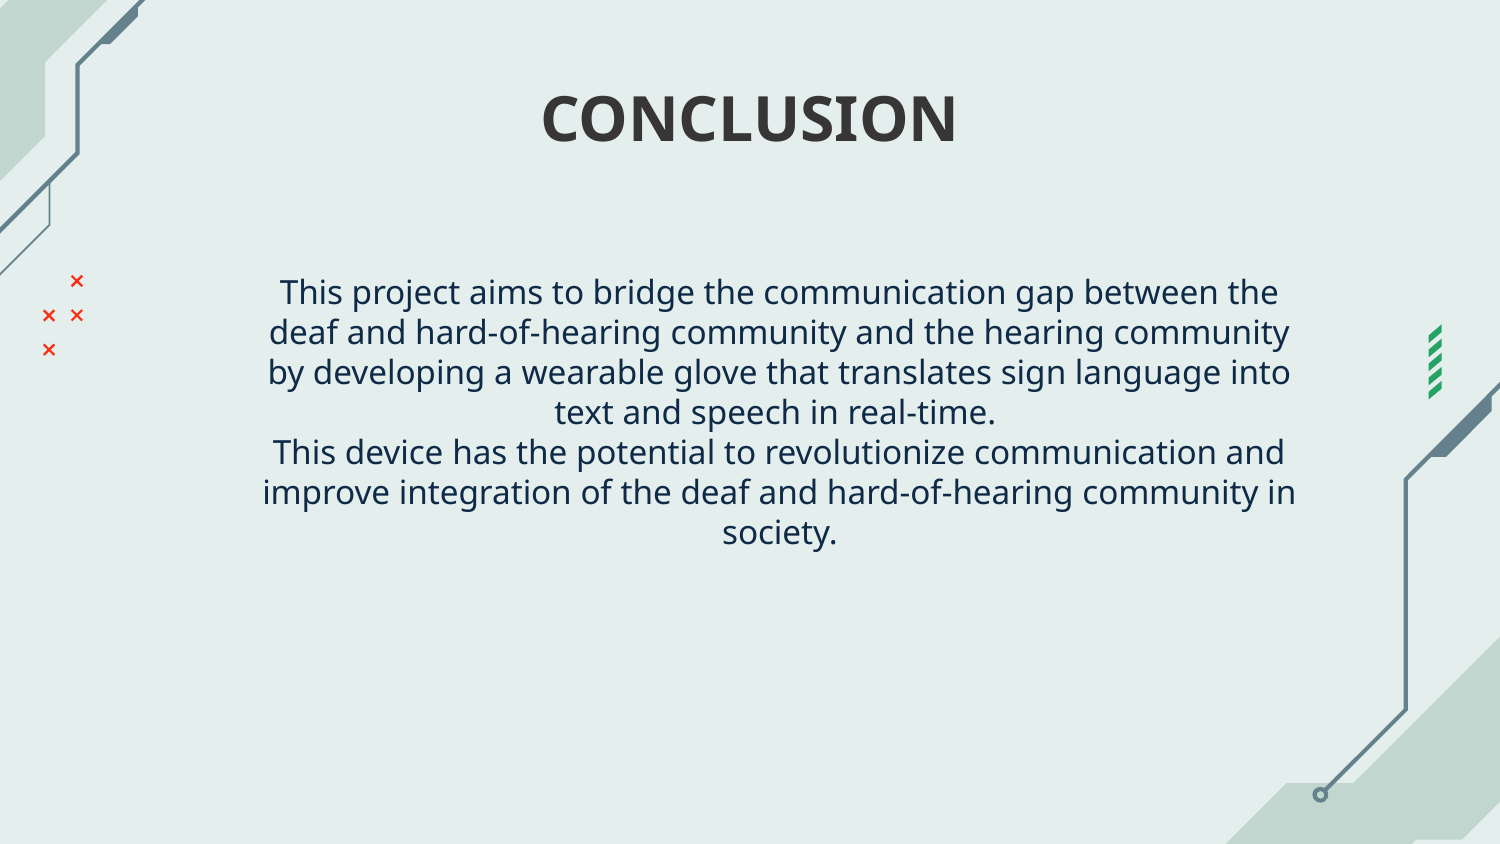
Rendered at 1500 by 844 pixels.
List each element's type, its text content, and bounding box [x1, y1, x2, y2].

subtitle This project aims to bridge the communication gap between the deaf and hard-of-hearing community and the hearing community by developing a wearable glove that translates sign language into text and speech in real-time. This device has the potential to revolutionize communication and improve integration of the deaf and hard-of-hearing community in society. [239, 253, 1321, 569]
title CONCLUSION [118, 63, 1382, 161]
